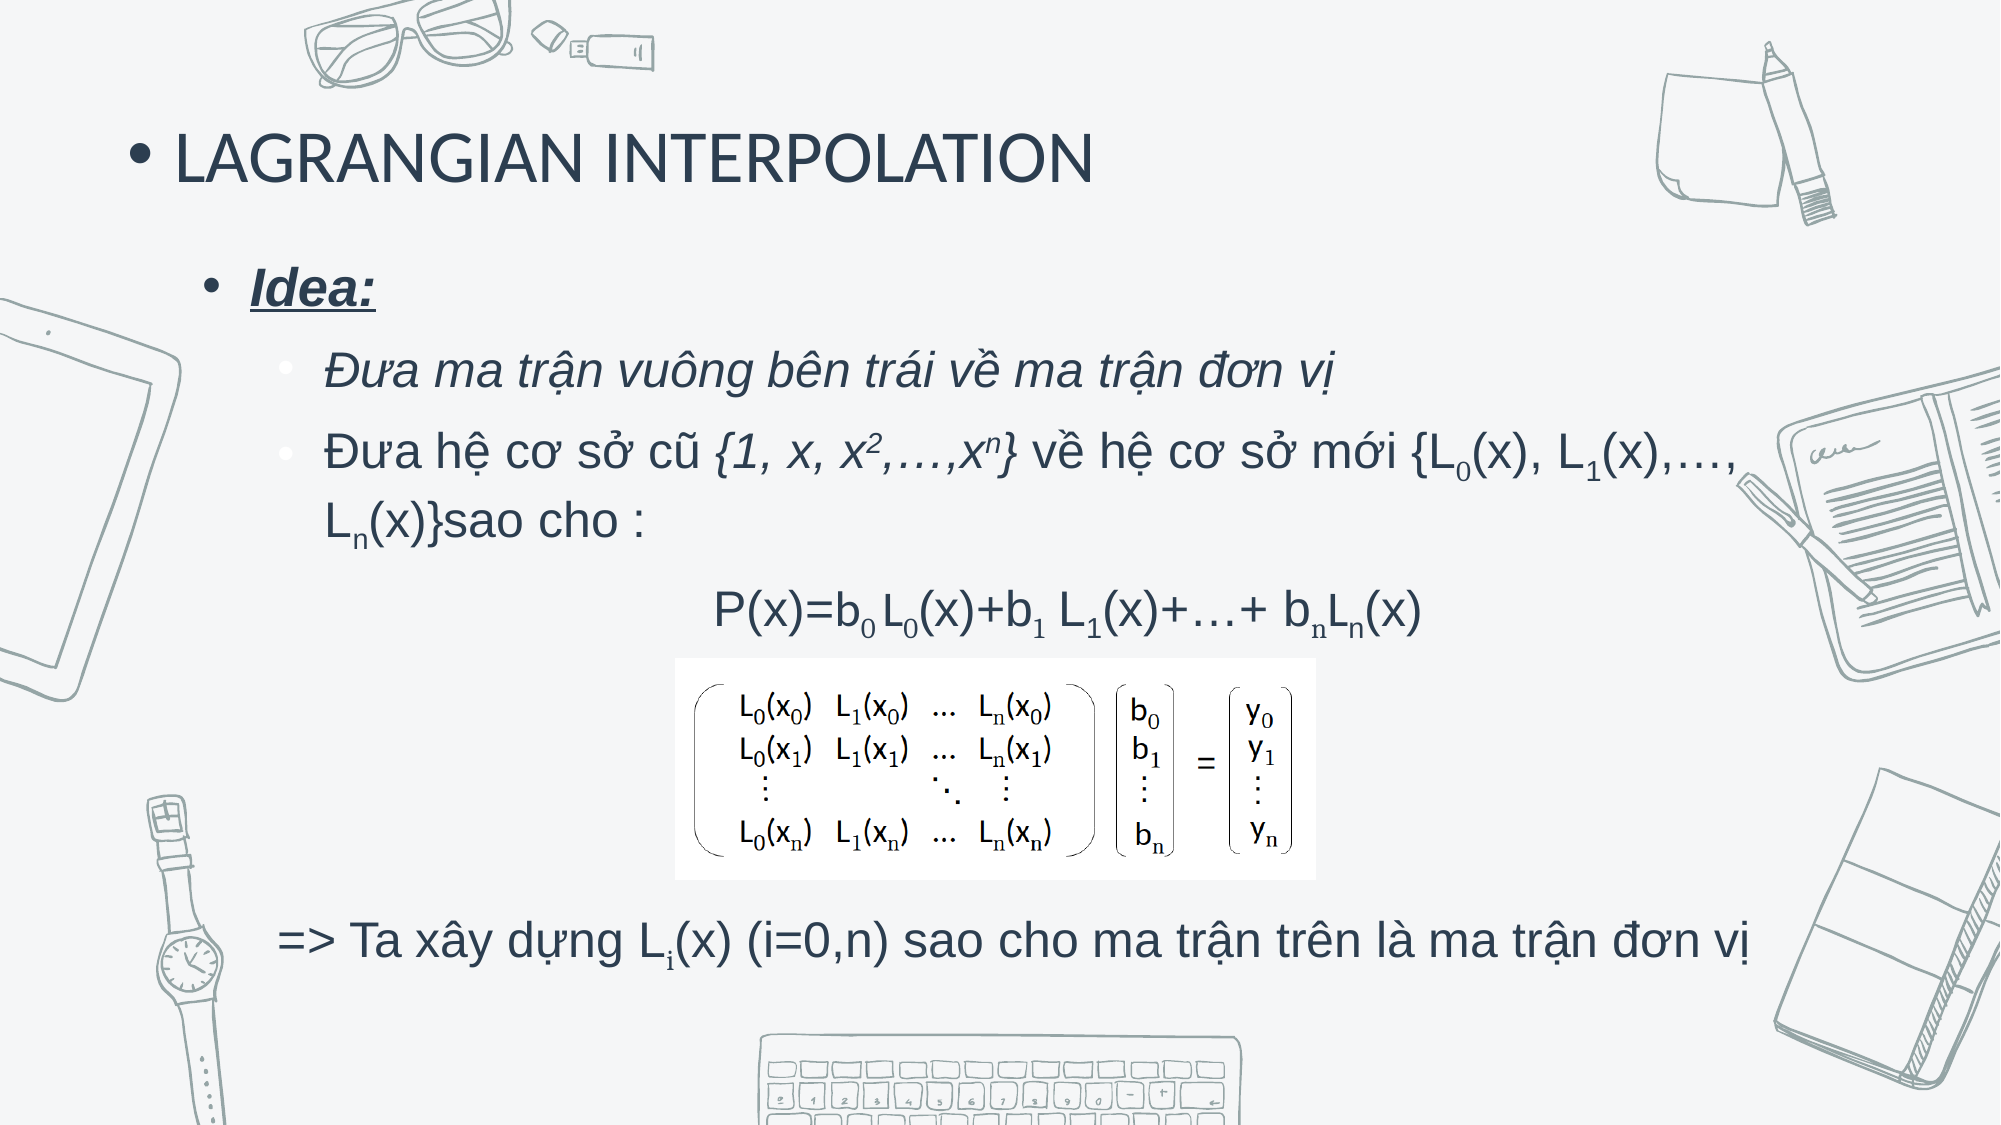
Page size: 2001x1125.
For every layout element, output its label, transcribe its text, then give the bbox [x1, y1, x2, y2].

picture [674, 657, 1316, 881]
text_box Lagrangian Interpolation [112, 99, 1775, 339]
text_box Idea: Đưa ma trận vuông bên trái về ma trận đơn vị Đưa hệ cơ sở cũ {1, x, x2,…,xn} về hệ cơ sở mới {L0(x), L1(x),…, Ln(x)}sao cho : P(x)=b0 L0(x)+b1 L1(x)+…+ bnLn(x) => Ta xây dựng Li(x) (i=0,n) sao cho ma trận trên là ma trận đơn vị [187, 244, 1874, 1069]
